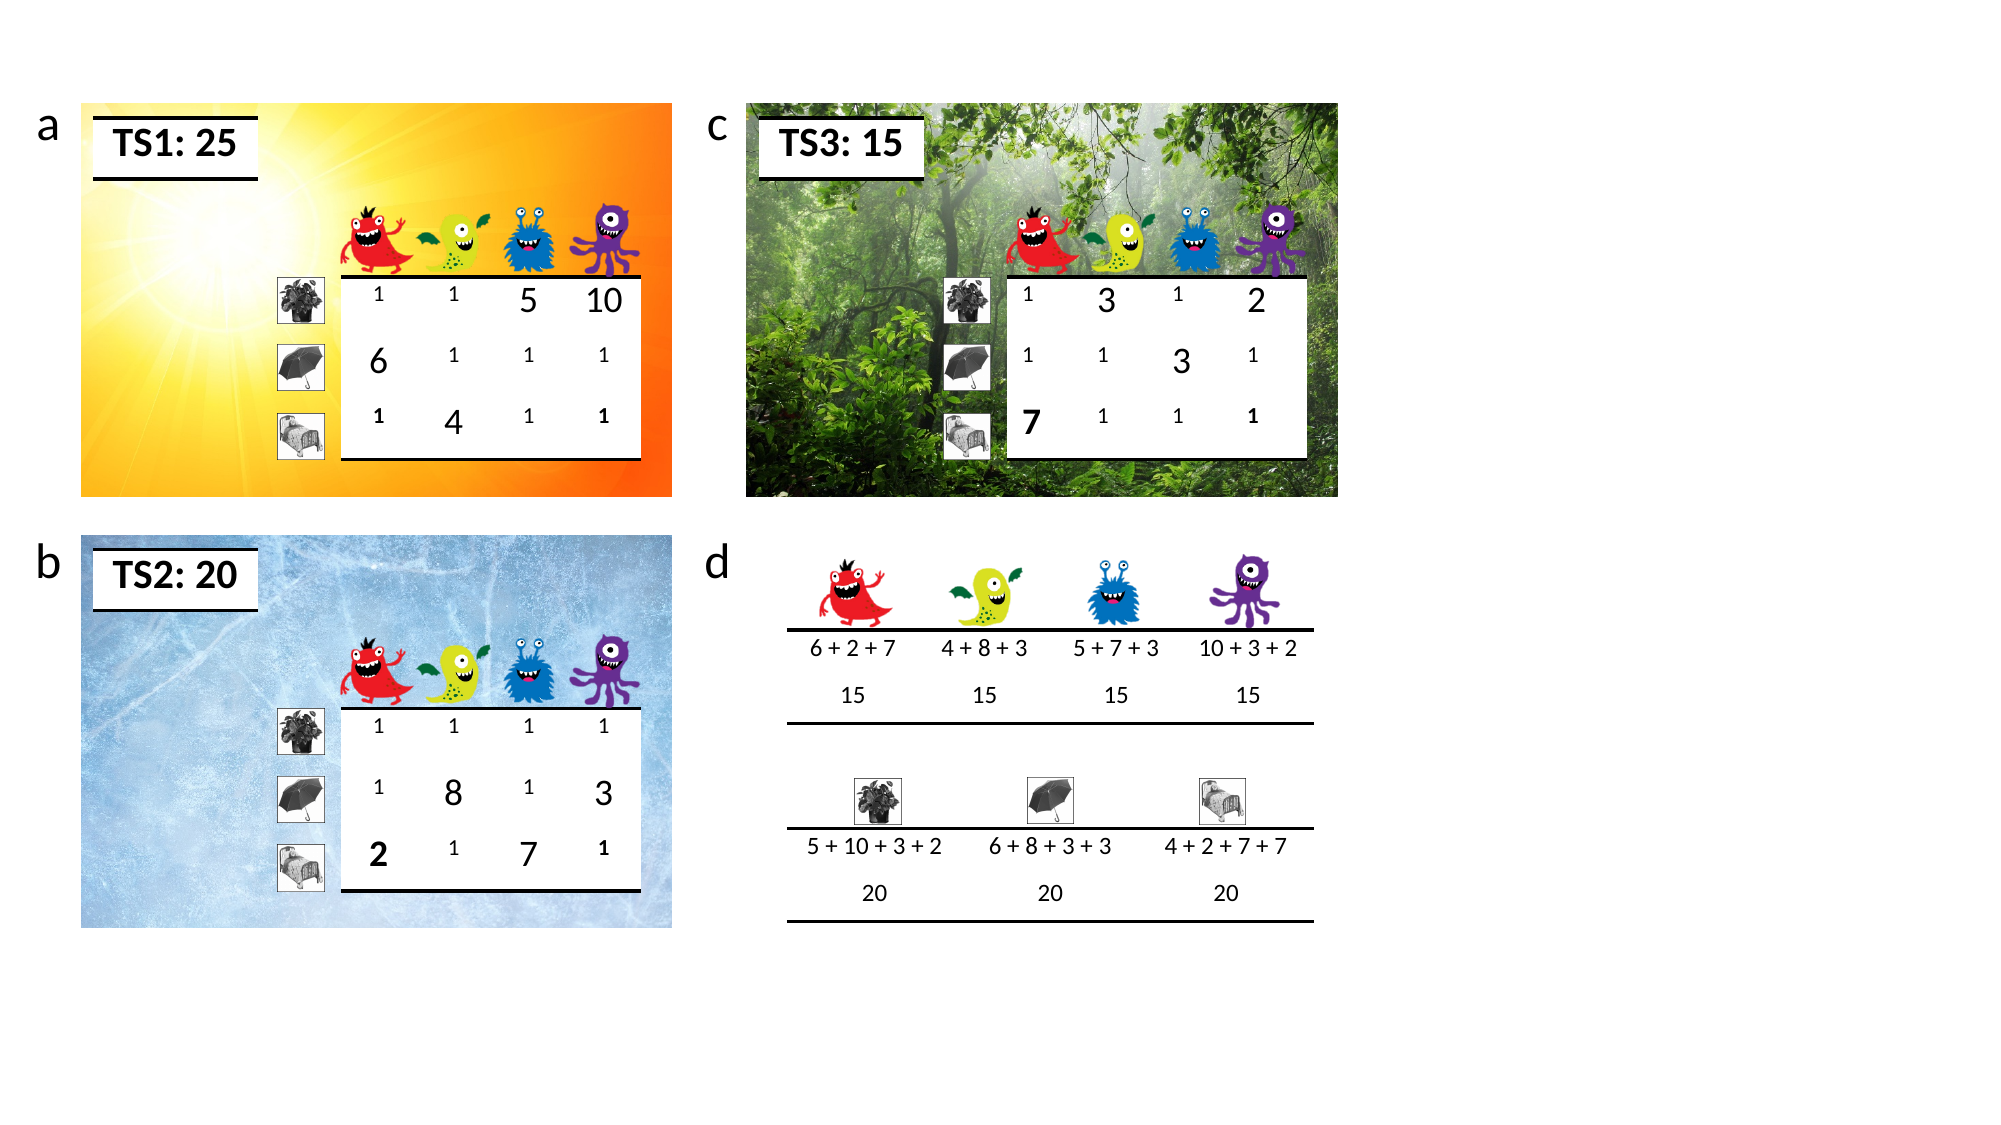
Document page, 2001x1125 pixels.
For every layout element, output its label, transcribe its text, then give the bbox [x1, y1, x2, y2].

text_box d [687, 527, 748, 590]
picture [947, 555, 1024, 632]
table_header 4 + 2 + 7 + 7 [1138, 830, 1314, 875]
table_cell 15 [1050, 677, 1182, 722]
picture [1027, 777, 1074, 824]
text_box c [687, 89, 748, 152]
table_cell 15 [787, 677, 919, 722]
table_header 5 + 10 + 3 + 2 [787, 830, 963, 875]
table_header 4 + 8 + 3 [919, 632, 1050, 677]
picture [81, 535, 672, 929]
picture [1075, 554, 1152, 631]
table_cell 20 [787, 875, 963, 920]
table_cell 20 [1138, 875, 1314, 920]
picture [1206, 552, 1283, 629]
picture [1199, 778, 1246, 825]
table_header 6 + 2 + 7 [787, 632, 919, 677]
picture [81, 103, 672, 497]
table_cell 20 [963, 875, 1138, 920]
table_header 10 + 3 + 2 [1182, 632, 1314, 677]
picture [854, 778, 902, 825]
picture [746, 103, 1338, 497]
table_cell 15 [1182, 677, 1314, 722]
picture [817, 554, 894, 631]
table_cell 15 [919, 677, 1050, 722]
table_header 6 + 8 + 3 + 3 [963, 830, 1138, 875]
text_box b [18, 527, 79, 590]
text_box a [18, 89, 79, 152]
table_header 5 + 7 + 3 [1050, 632, 1182, 677]
